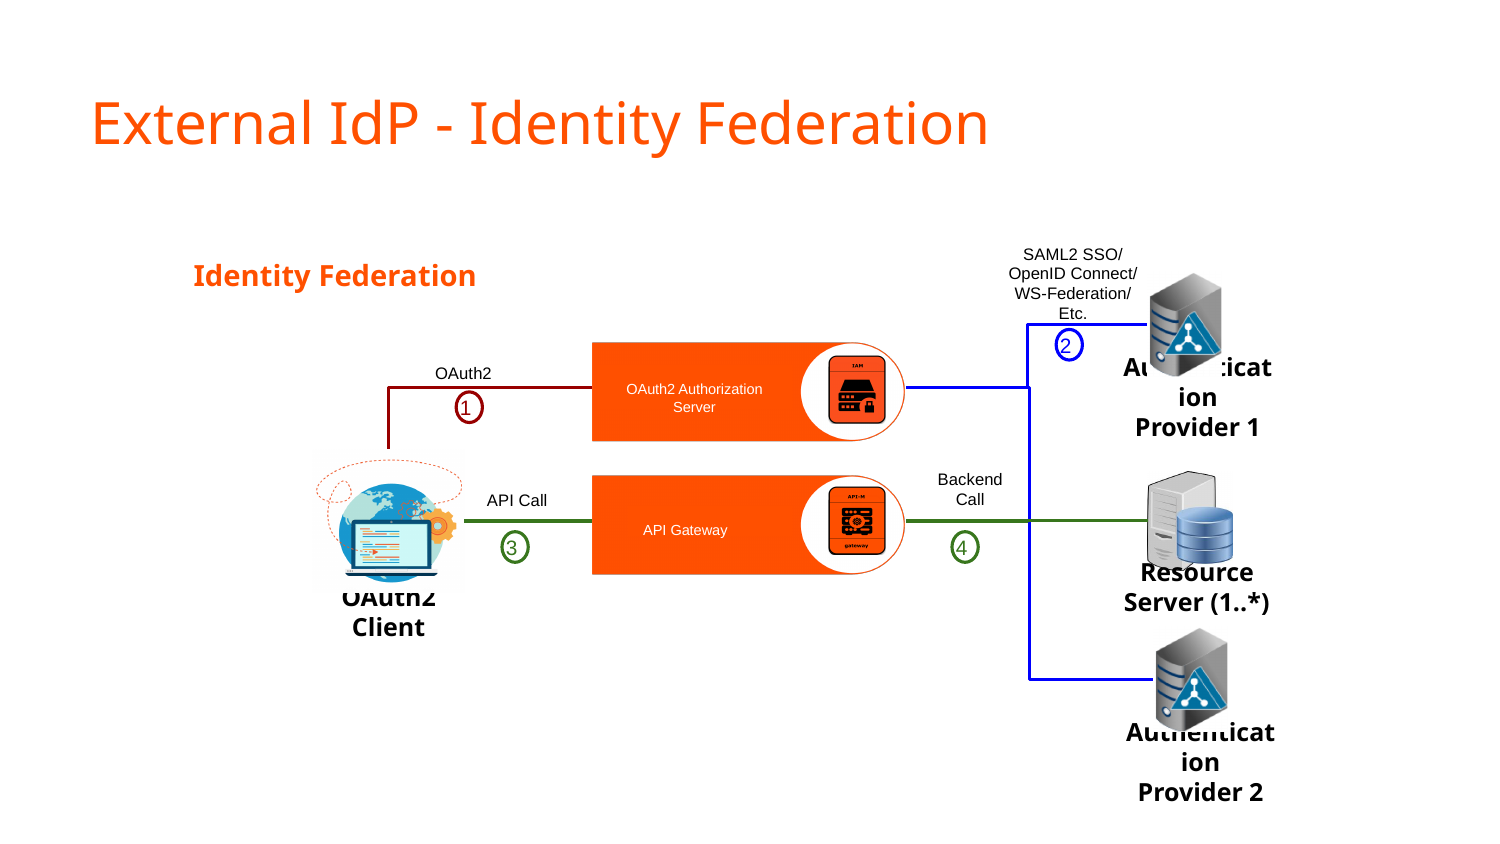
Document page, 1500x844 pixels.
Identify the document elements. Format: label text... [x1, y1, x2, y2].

text_box SAML2 SSO/ OpenID Connect/ WS-Federation/ Etc. [975, 228, 1171, 278]
title External IdP - Identity Federation [75, 51, 1425, 192]
text_box Identity Federation [173, 242, 498, 308]
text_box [458, 316, 522, 520]
text_box OAuth2 [419, 349, 453, 376]
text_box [905, 387, 1154, 520]
text_box Authentication Provider 2 [1110, 742, 1291, 782]
text_box OAuth2 Client [306, 592, 471, 631]
picture [1147, 471, 1233, 571]
picture [1147, 271, 1222, 378]
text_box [906, 324, 1144, 385]
picture [312, 449, 465, 593]
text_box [905, 529, 1154, 680]
text_box 3 [501, 531, 529, 563]
text_box Authentication Provider 1 [1155, 376, 1288, 416]
picture [1153, 626, 1228, 732]
picture [591, 330, 906, 444]
text_box Resource Server (1..*) [1157, 567, 1304, 606]
text_box API Call [526, 477, 569, 504]
picture [591, 464, 907, 578]
